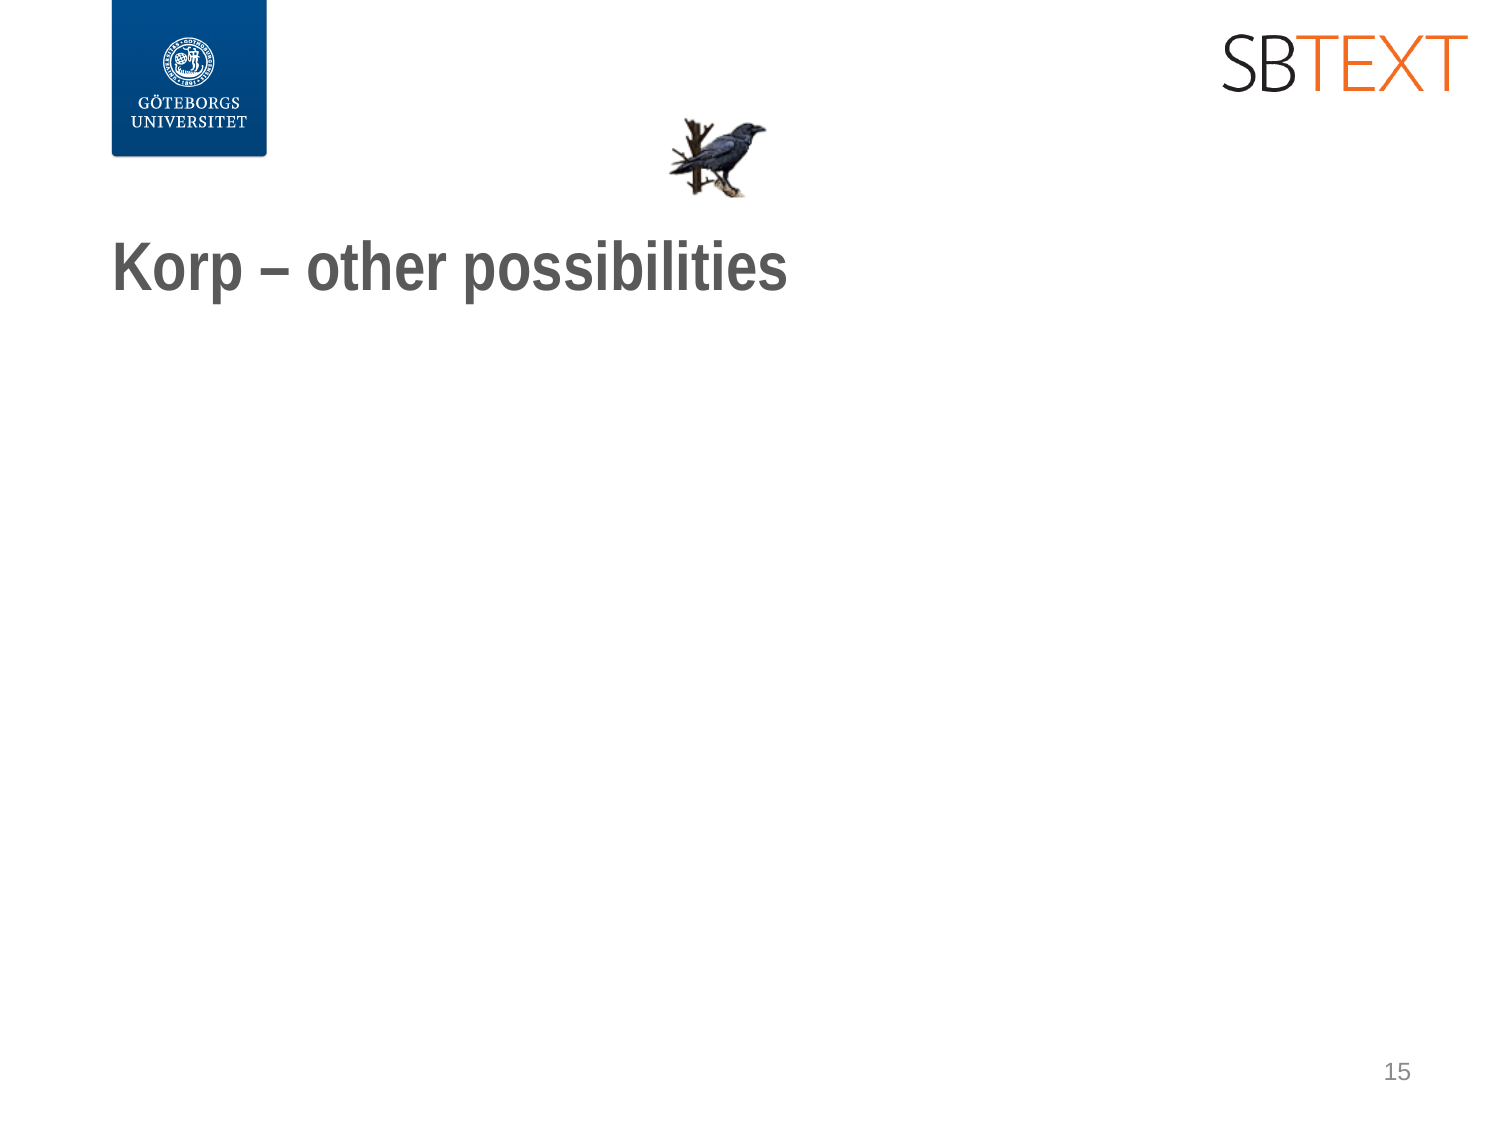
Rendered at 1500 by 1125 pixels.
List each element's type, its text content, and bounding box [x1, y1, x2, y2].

picture [1205, 19, 1476, 110]
picture [666, 113, 771, 200]
title Korp – other possibilities [112, 231, 1412, 362]
picture [110, 0, 268, 159]
slide_number 15 [1316, 1051, 1412, 1091]
